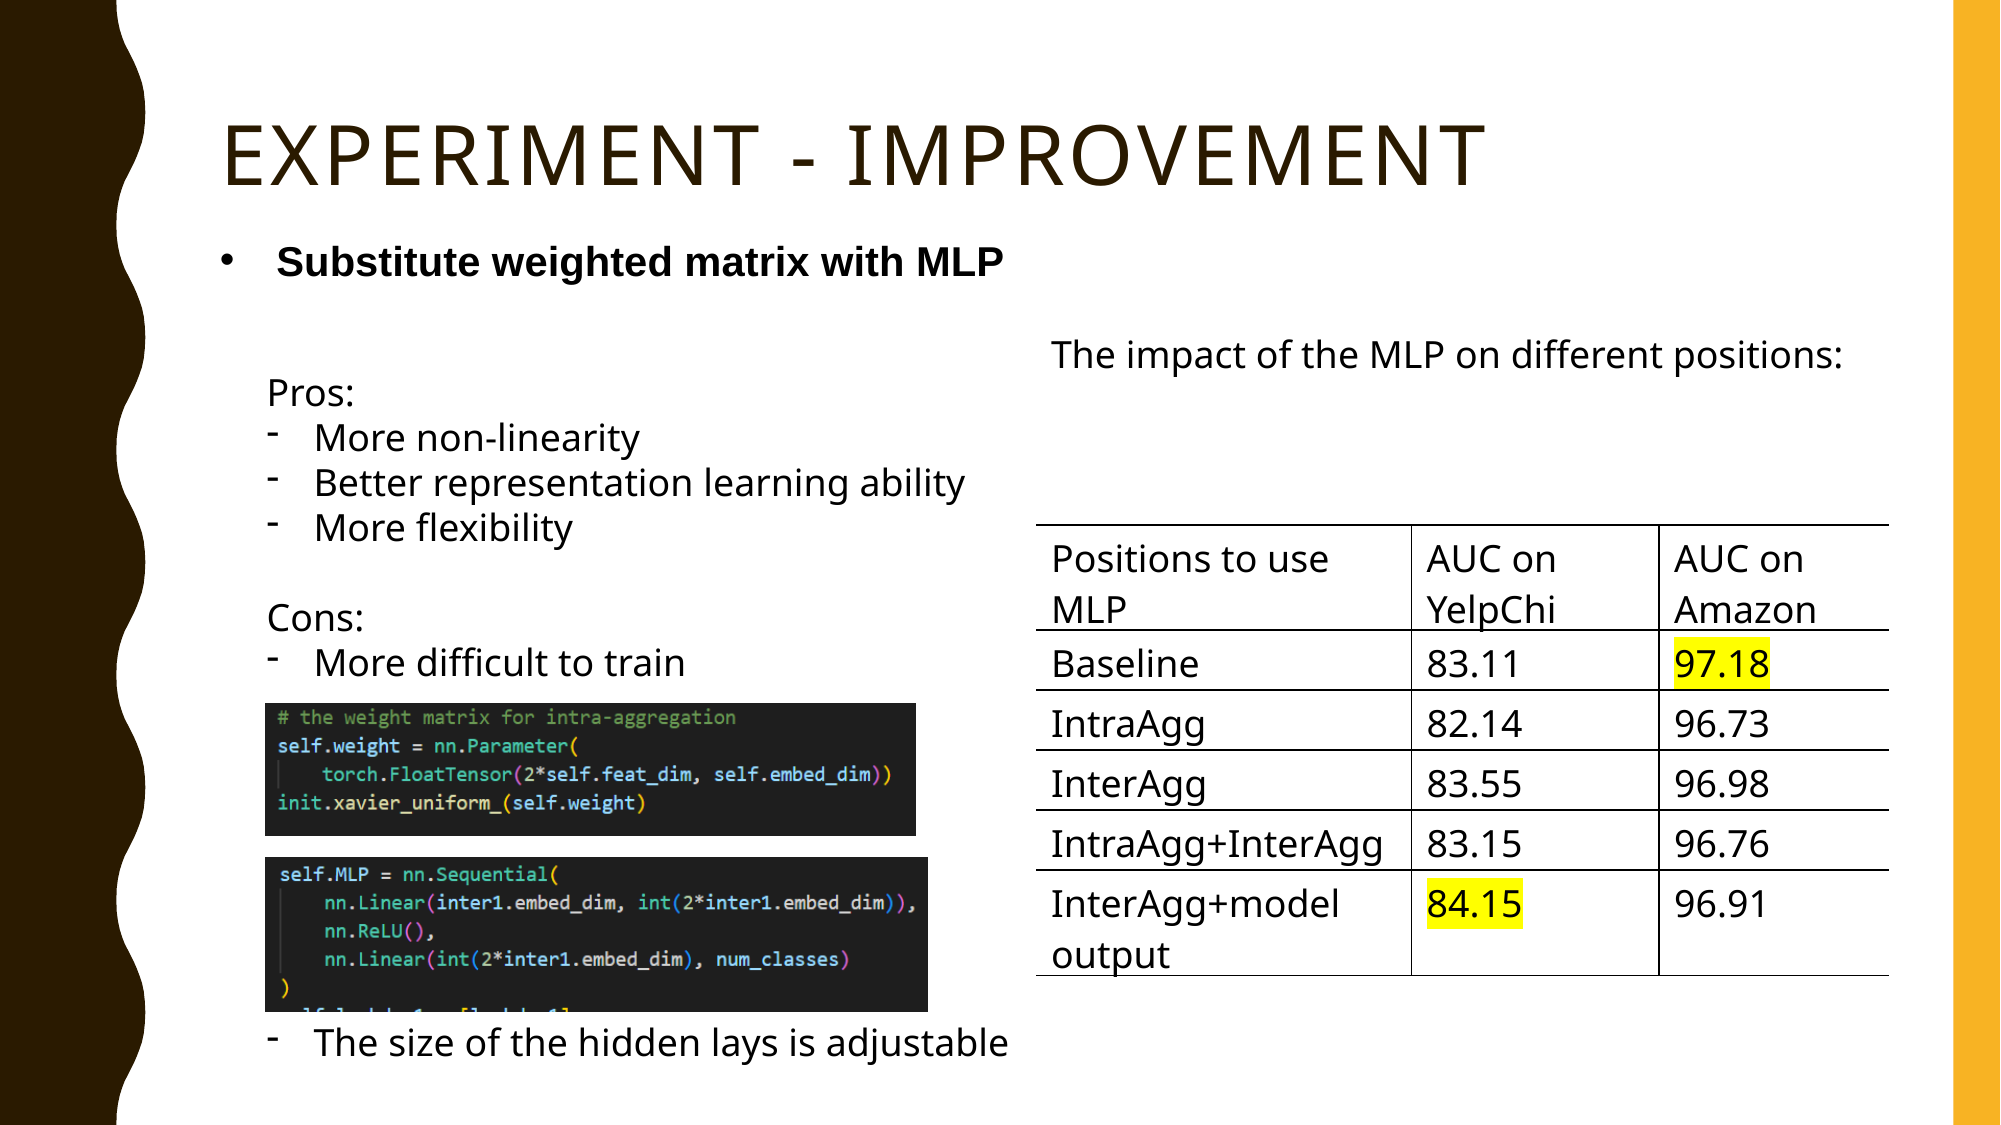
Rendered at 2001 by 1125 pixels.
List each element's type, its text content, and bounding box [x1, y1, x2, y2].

text_box EXPERIMENT - improvement [205, 105, 1825, 226]
table_cell 83.11 [1412, 631, 1658, 689]
table_cell IntraAgg+InterAgg [1036, 811, 1411, 869]
table_cell 96.76 [1660, 811, 1889, 869]
table_header AUC on YelpChi [1412, 526, 1658, 629]
table_cell 84.15 [1412, 871, 1658, 975]
text_box The size of the hidden lays is adjustable [251, 1011, 1061, 1072]
table_header Positions to use MLP [1036, 526, 1411, 629]
table_cell Baseline [1036, 631, 1411, 689]
table_header AUC on Amazon [1660, 526, 1889, 629]
picture [265, 703, 916, 836]
table_cell 96.91 [1660, 871, 1889, 975]
picture [265, 857, 928, 1012]
table_cell 96.73 [1660, 691, 1889, 749]
text_box Substitute weighted matrix with MLP [205, 227, 1916, 292]
table_cell InterAgg+model output [1036, 871, 1411, 975]
text_box The impact of the MLP on different positions: [1036, 324, 1870, 384]
table_cell 82.14 [1412, 691, 1658, 749]
table_cell IntraAgg [1036, 691, 1411, 749]
table_cell 83.55 [1412, 751, 1658, 809]
table_cell InterAgg [1036, 751, 1411, 809]
table_cell 97.18 [1660, 631, 1889, 689]
text_box Pros: More non-linearity Better representation learning ability More flexibility Cons: More difficult to train [251, 362, 1061, 692]
table_cell 96.98 [1660, 751, 1889, 809]
table_cell 83.15 [1412, 811, 1658, 869]
